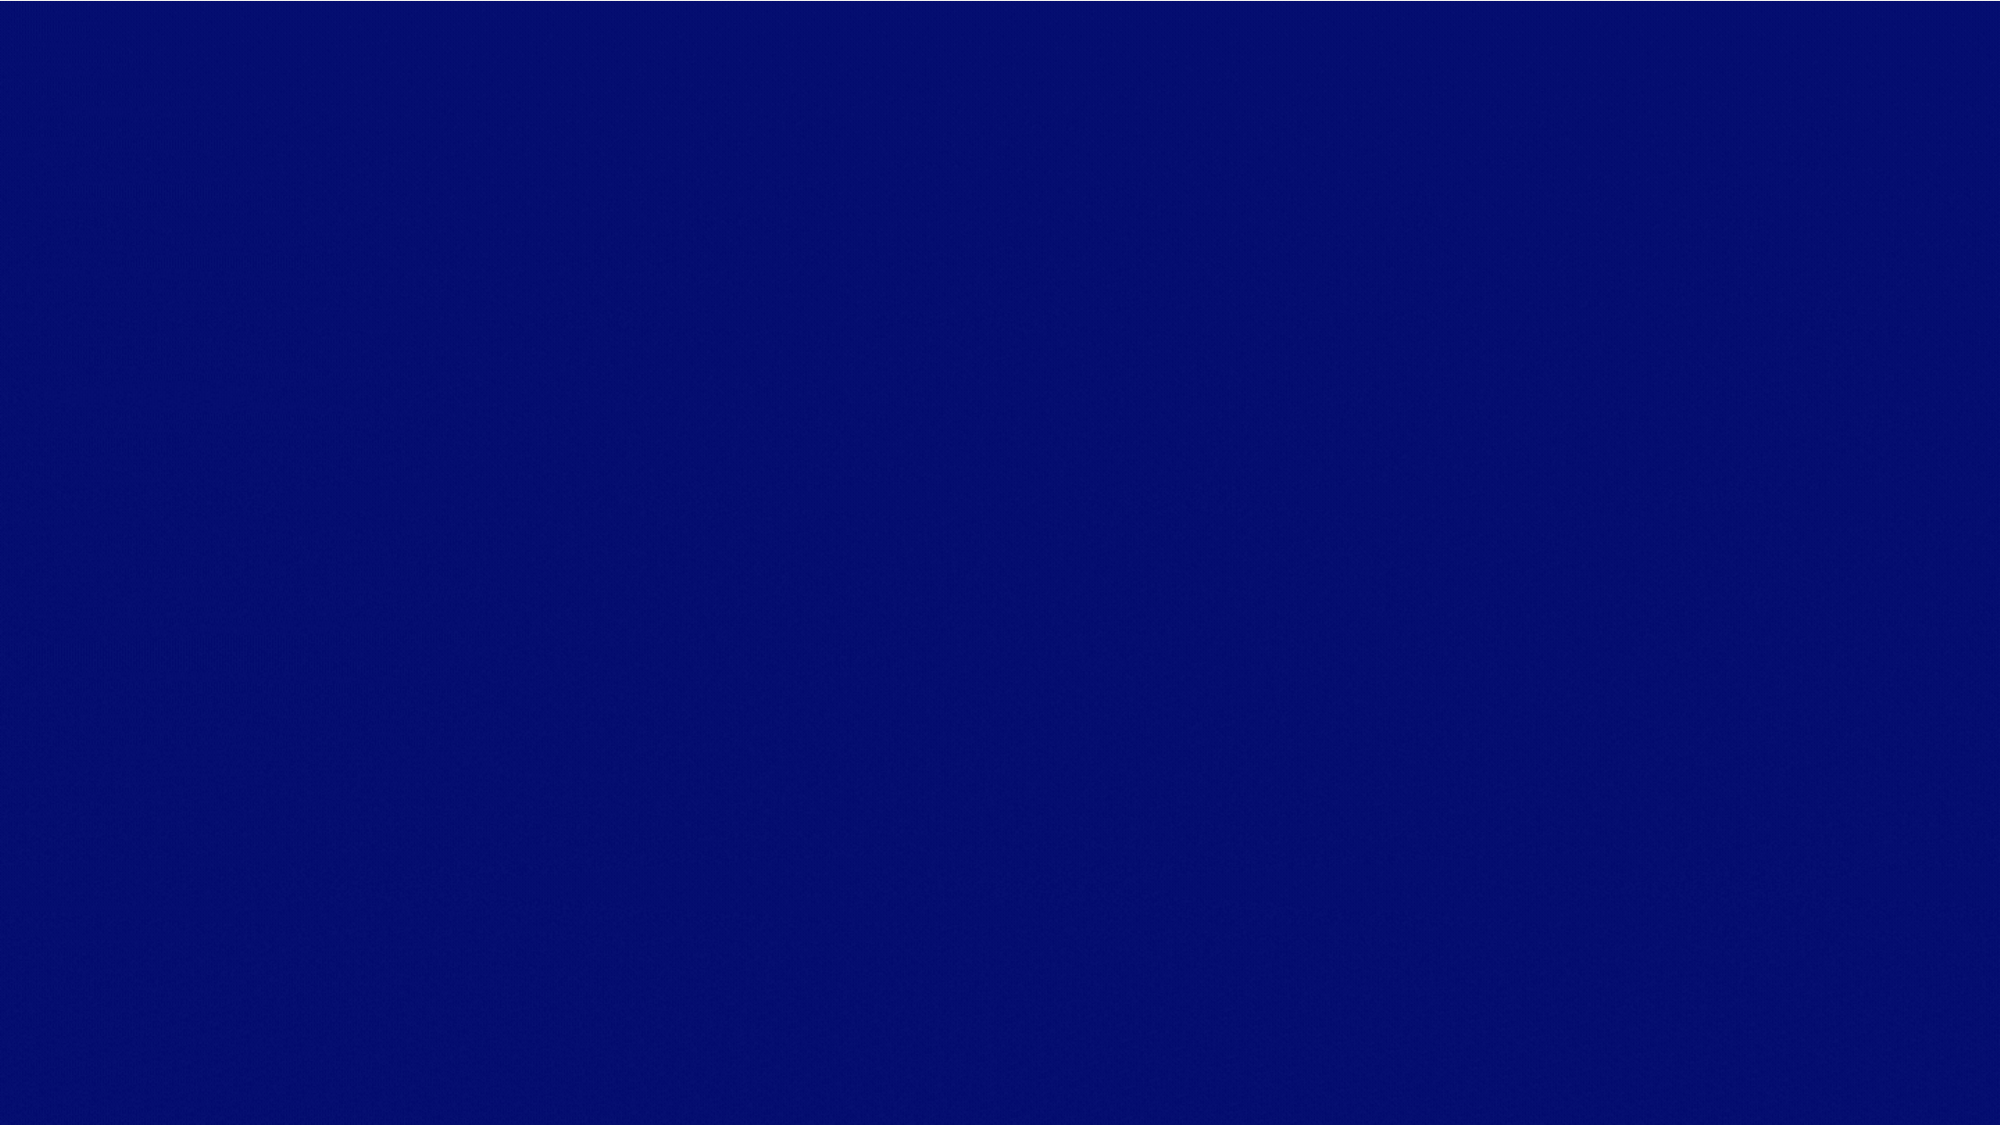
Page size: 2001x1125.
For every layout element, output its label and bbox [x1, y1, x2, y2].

list [0, 1, 2000, 1125]
